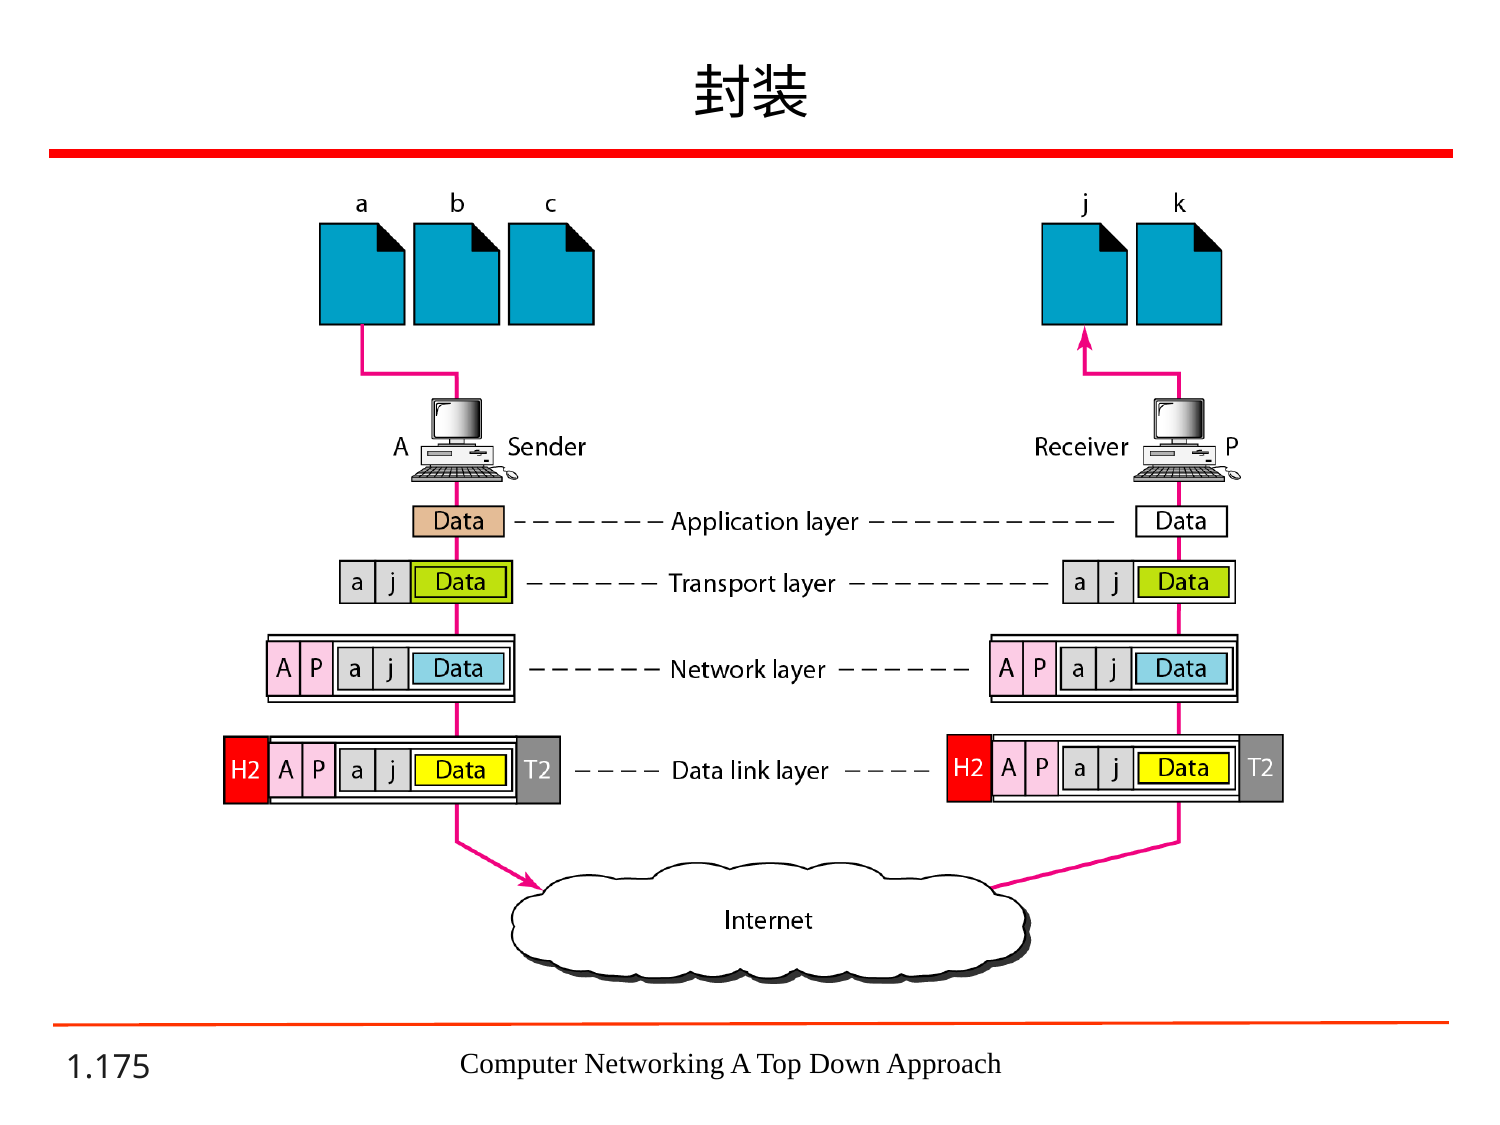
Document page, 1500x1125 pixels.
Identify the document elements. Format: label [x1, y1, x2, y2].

picture [223, 188, 1284, 985]
title [51, 33, 1452, 148]
